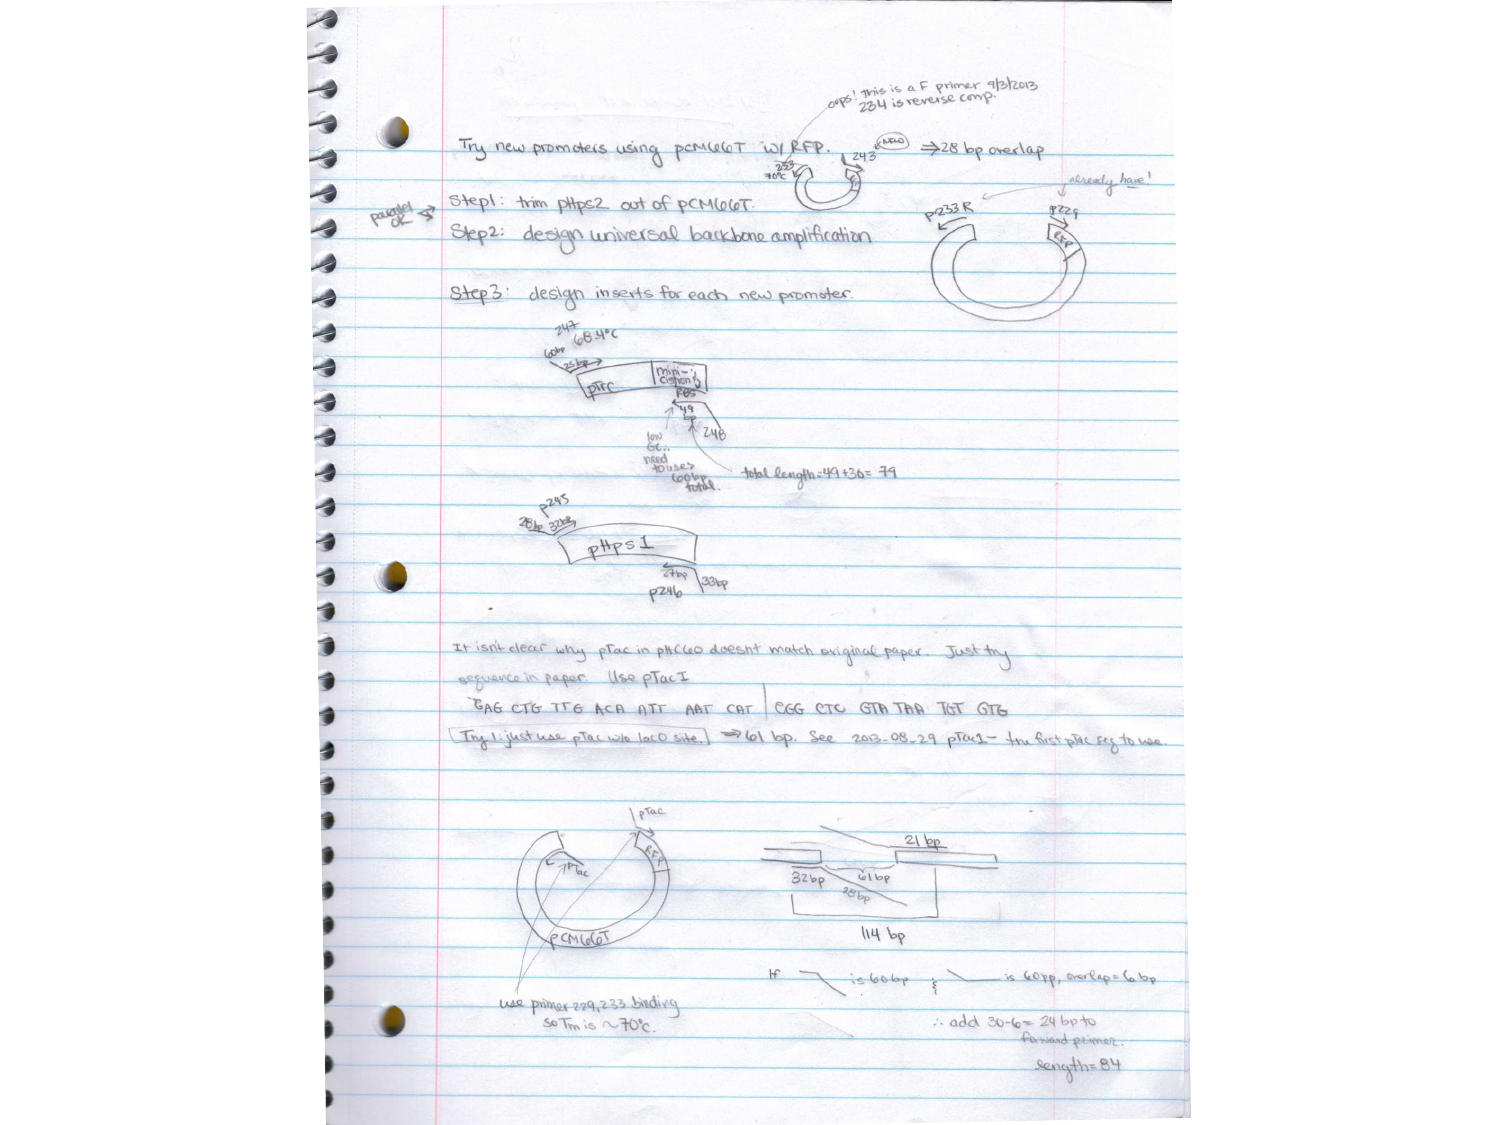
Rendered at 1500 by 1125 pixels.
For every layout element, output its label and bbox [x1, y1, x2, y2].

picture [307, 0, 1191, 1125]
